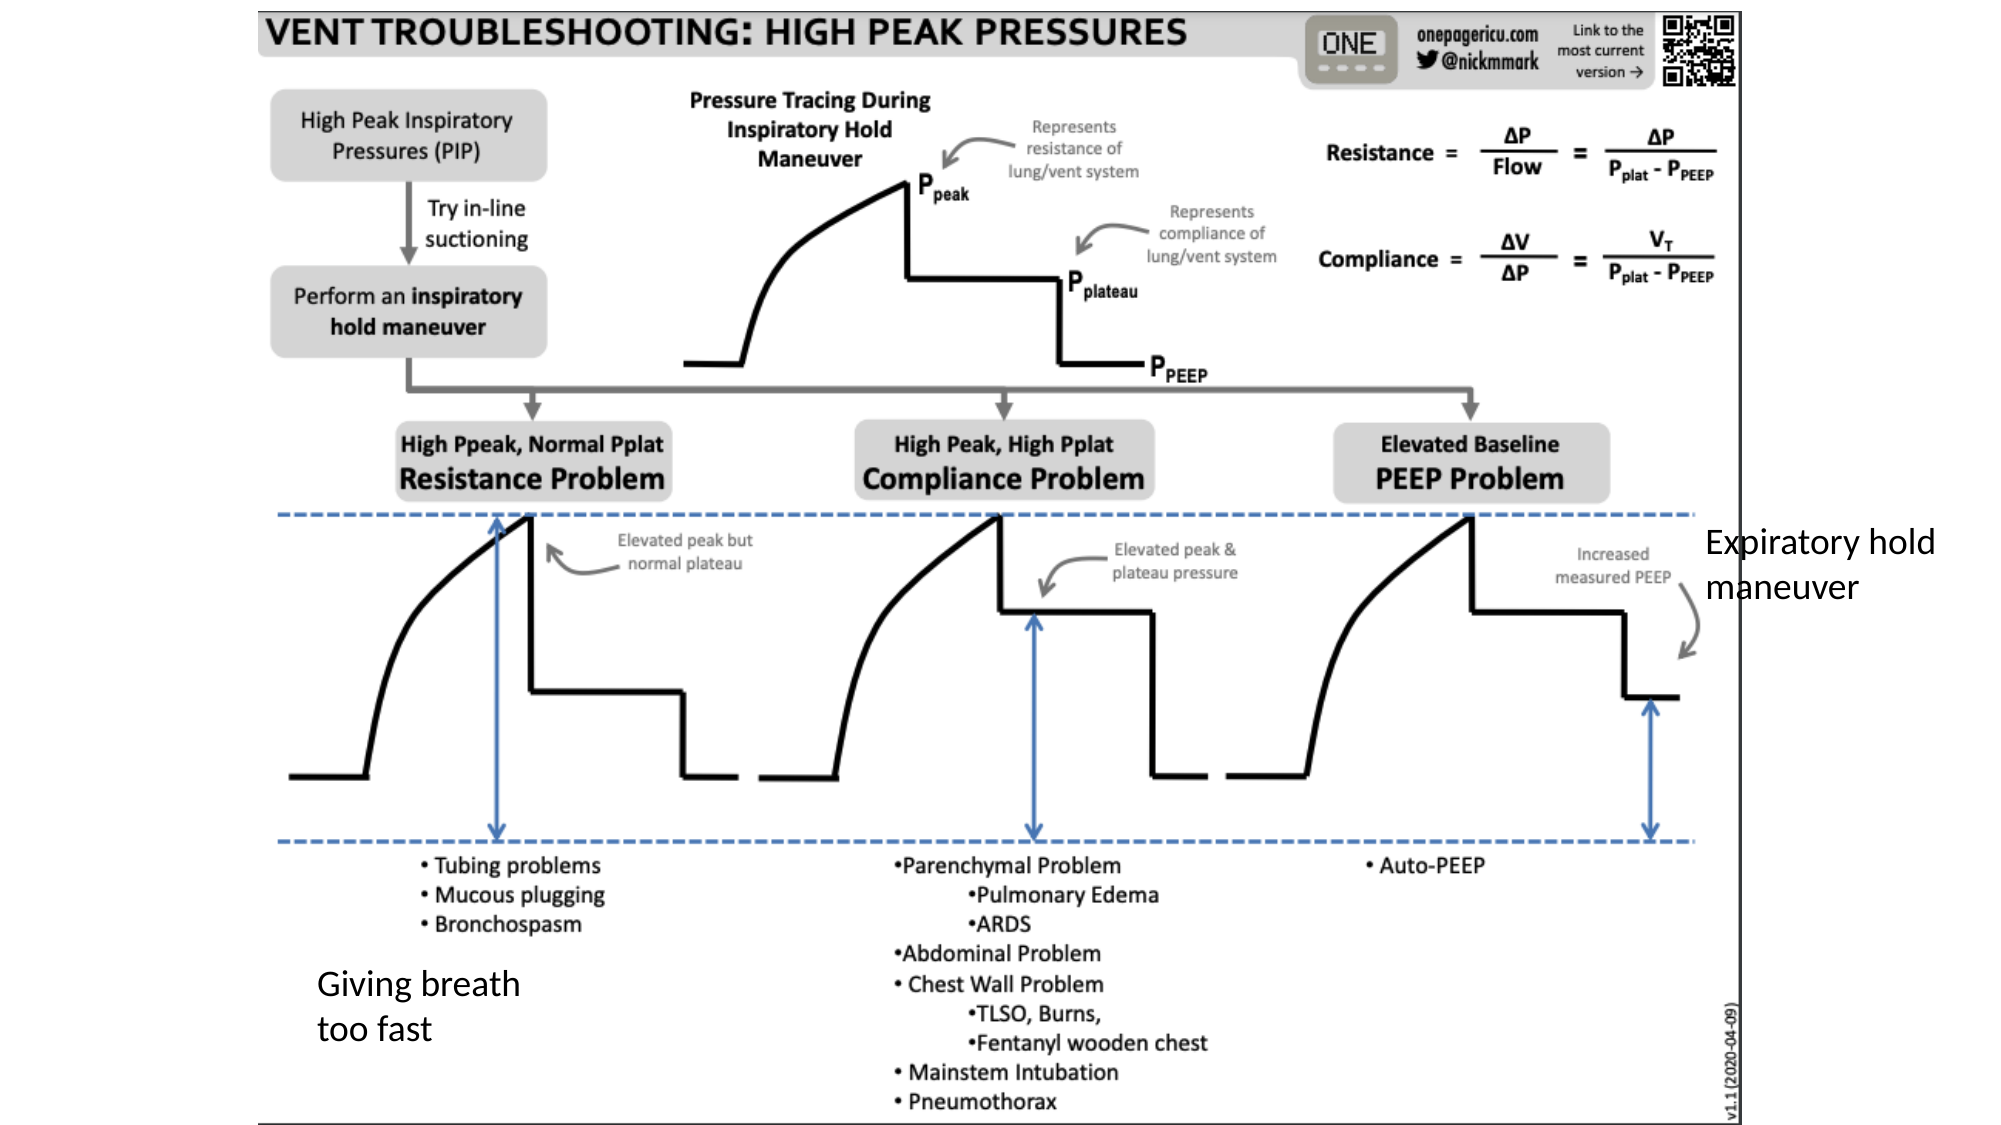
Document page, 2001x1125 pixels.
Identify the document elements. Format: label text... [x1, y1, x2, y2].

text_box Expiratory hold maneuver [1742, 509, 2000, 615]
picture [258, 11, 1742, 1125]
